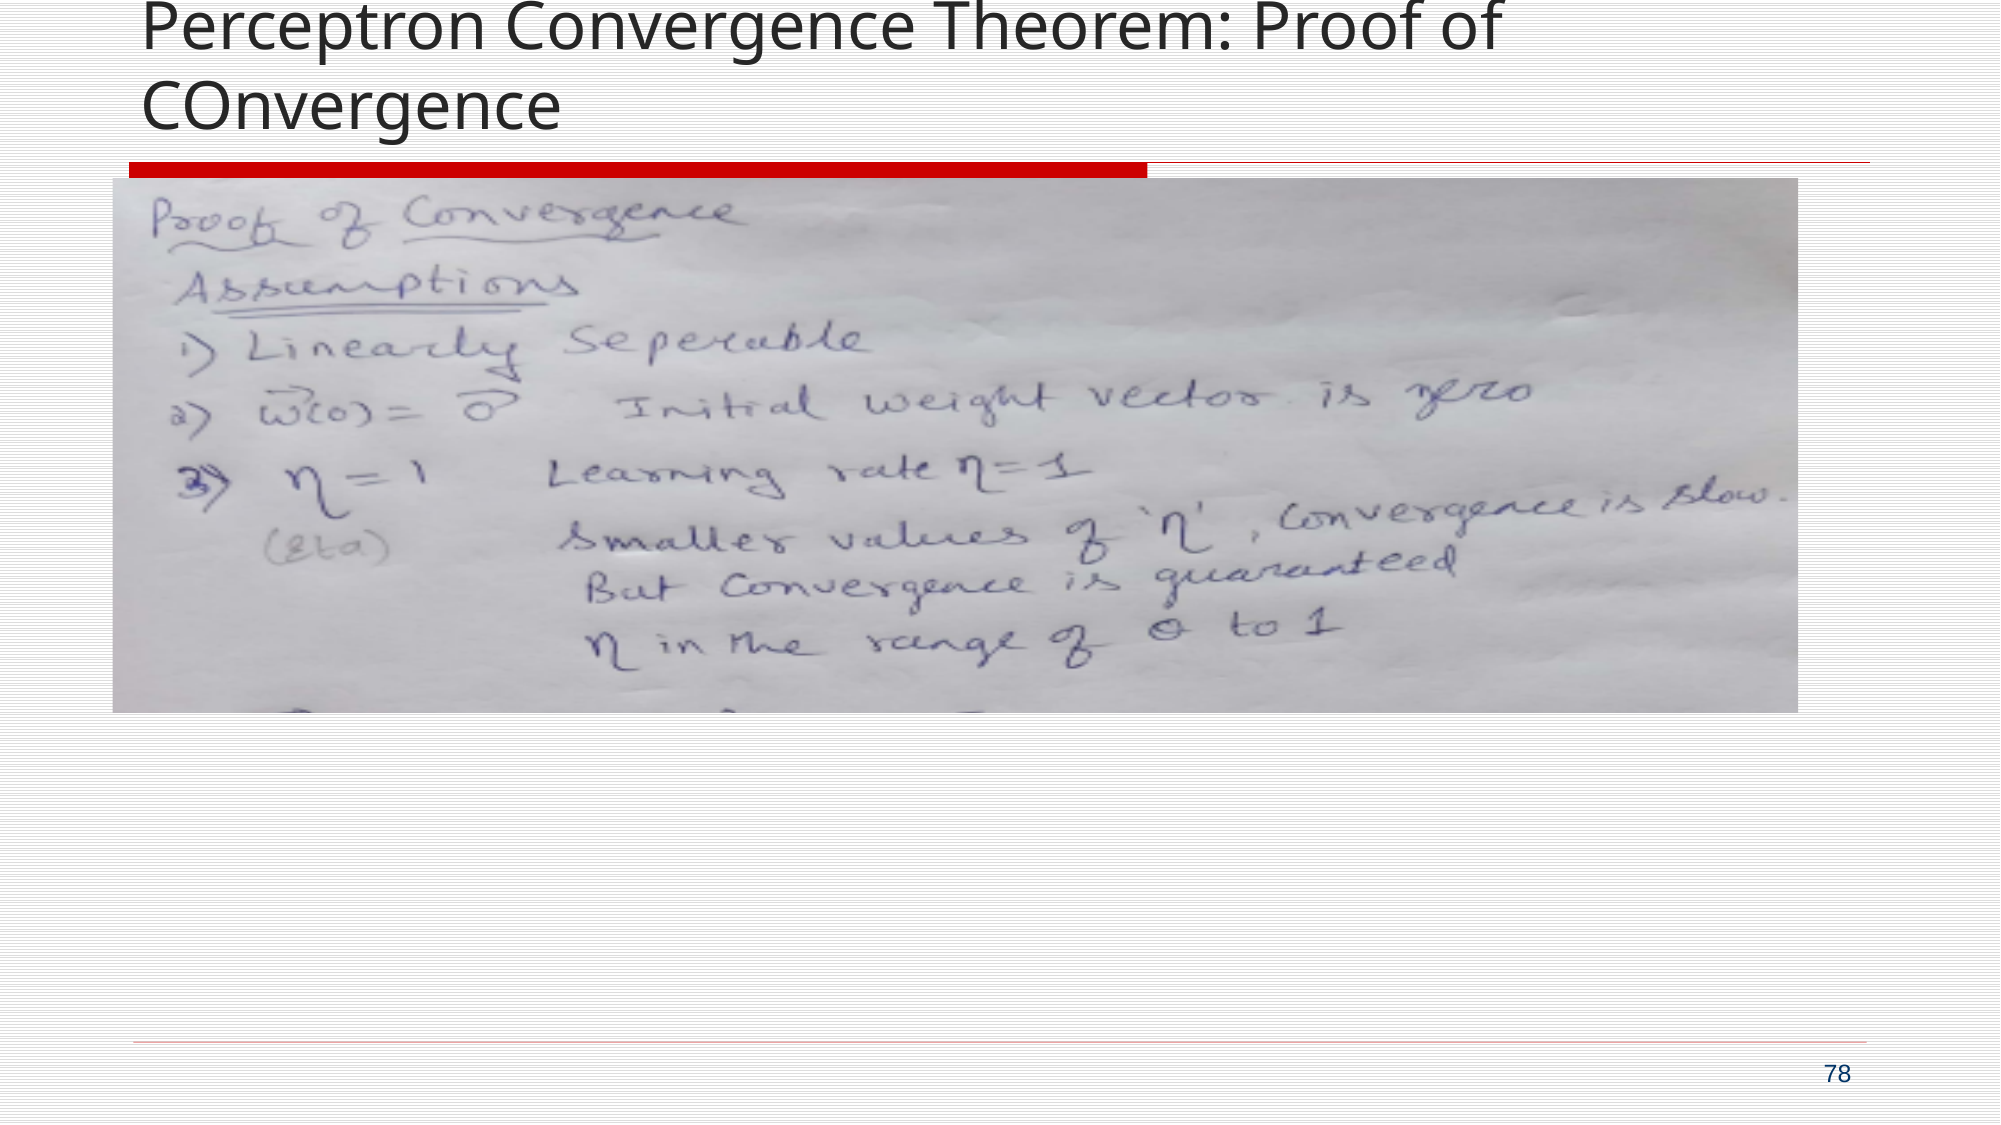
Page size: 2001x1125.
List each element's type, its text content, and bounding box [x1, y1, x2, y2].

title Perceptron Convergence Theorem: Proof of COnvergence [125, 24, 1876, 150]
picture [112, 177, 1799, 713]
slide_number 78 [1433, 1049, 1867, 1103]
